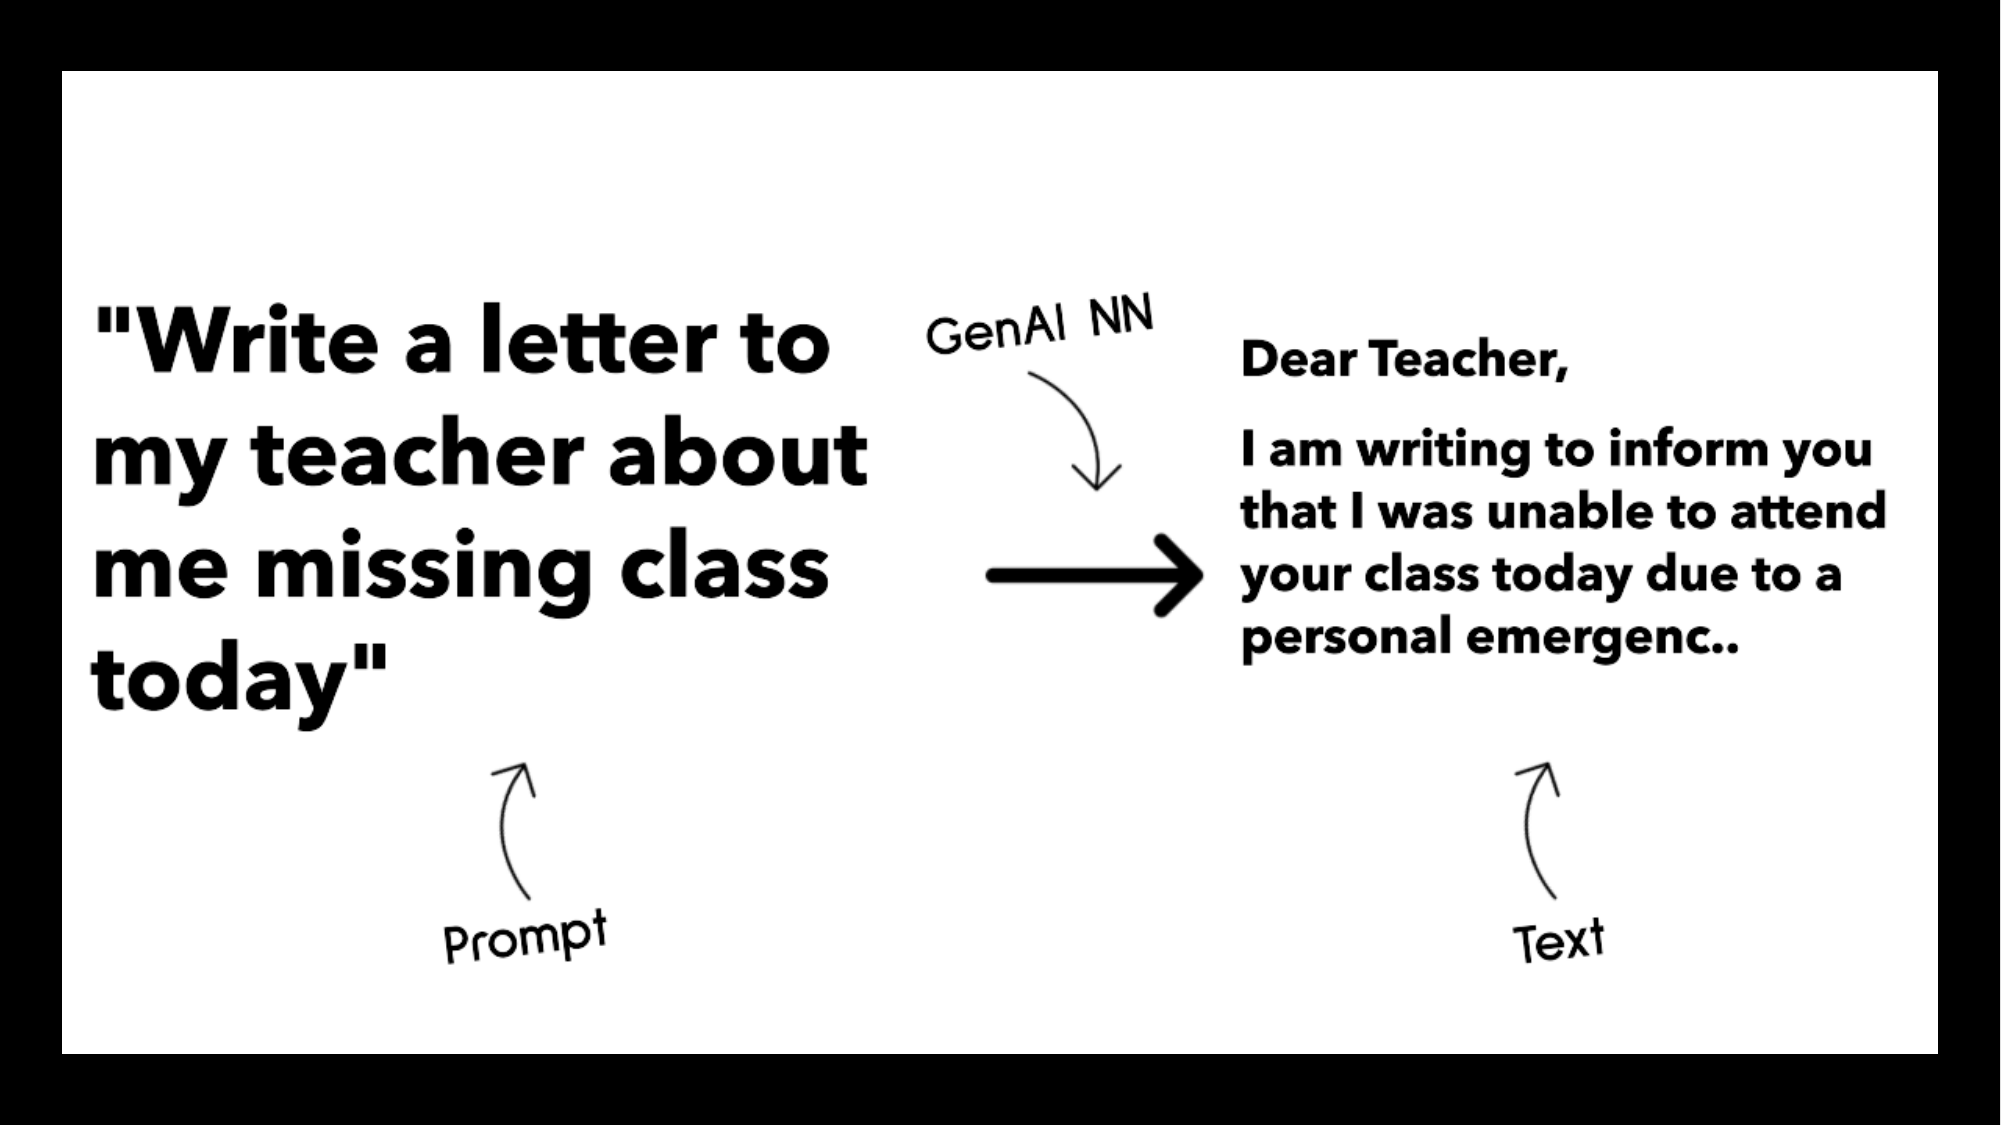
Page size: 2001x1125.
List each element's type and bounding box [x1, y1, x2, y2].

picture [62, 71, 1938, 1054]
